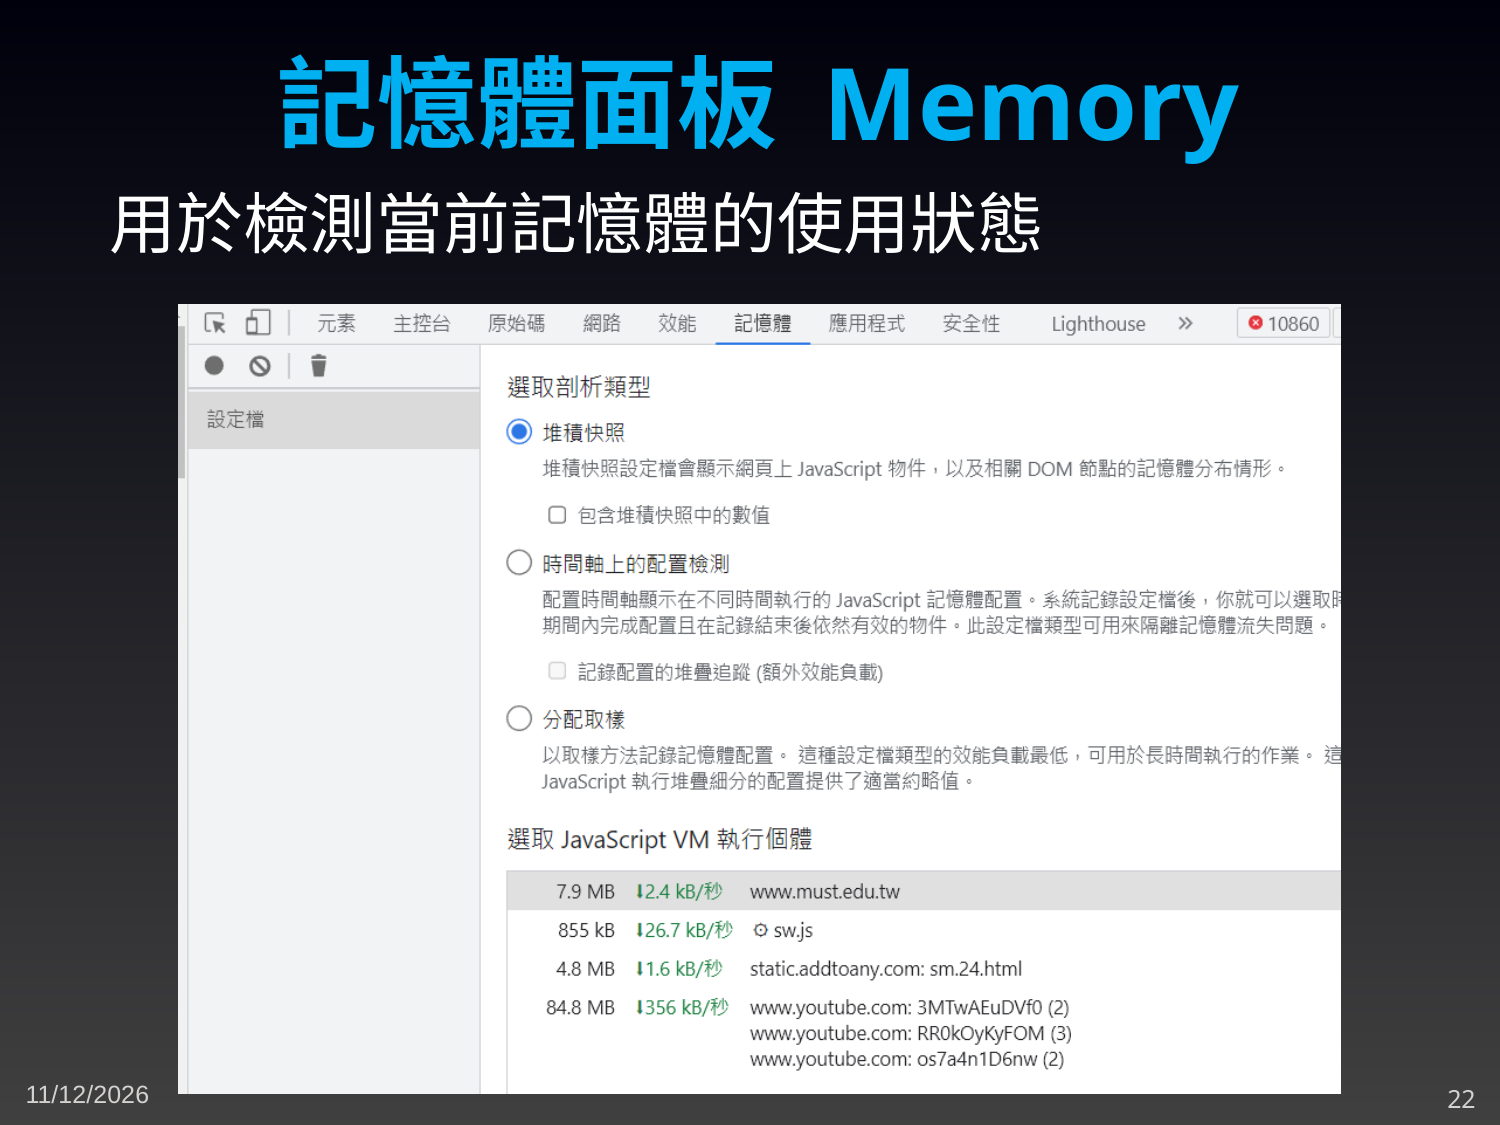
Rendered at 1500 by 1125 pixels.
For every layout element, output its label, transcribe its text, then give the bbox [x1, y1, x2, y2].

text_box 記憶體面板 Memory [262, 12, 1375, 174]
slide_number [10, 1075, 411, 1117]
slide_number 22 [1340, 1075, 1491, 1117]
text_box 用於檢測當前記憶體的使用狀態 [95, 174, 1483, 270]
picture [177, 304, 1341, 1094]
